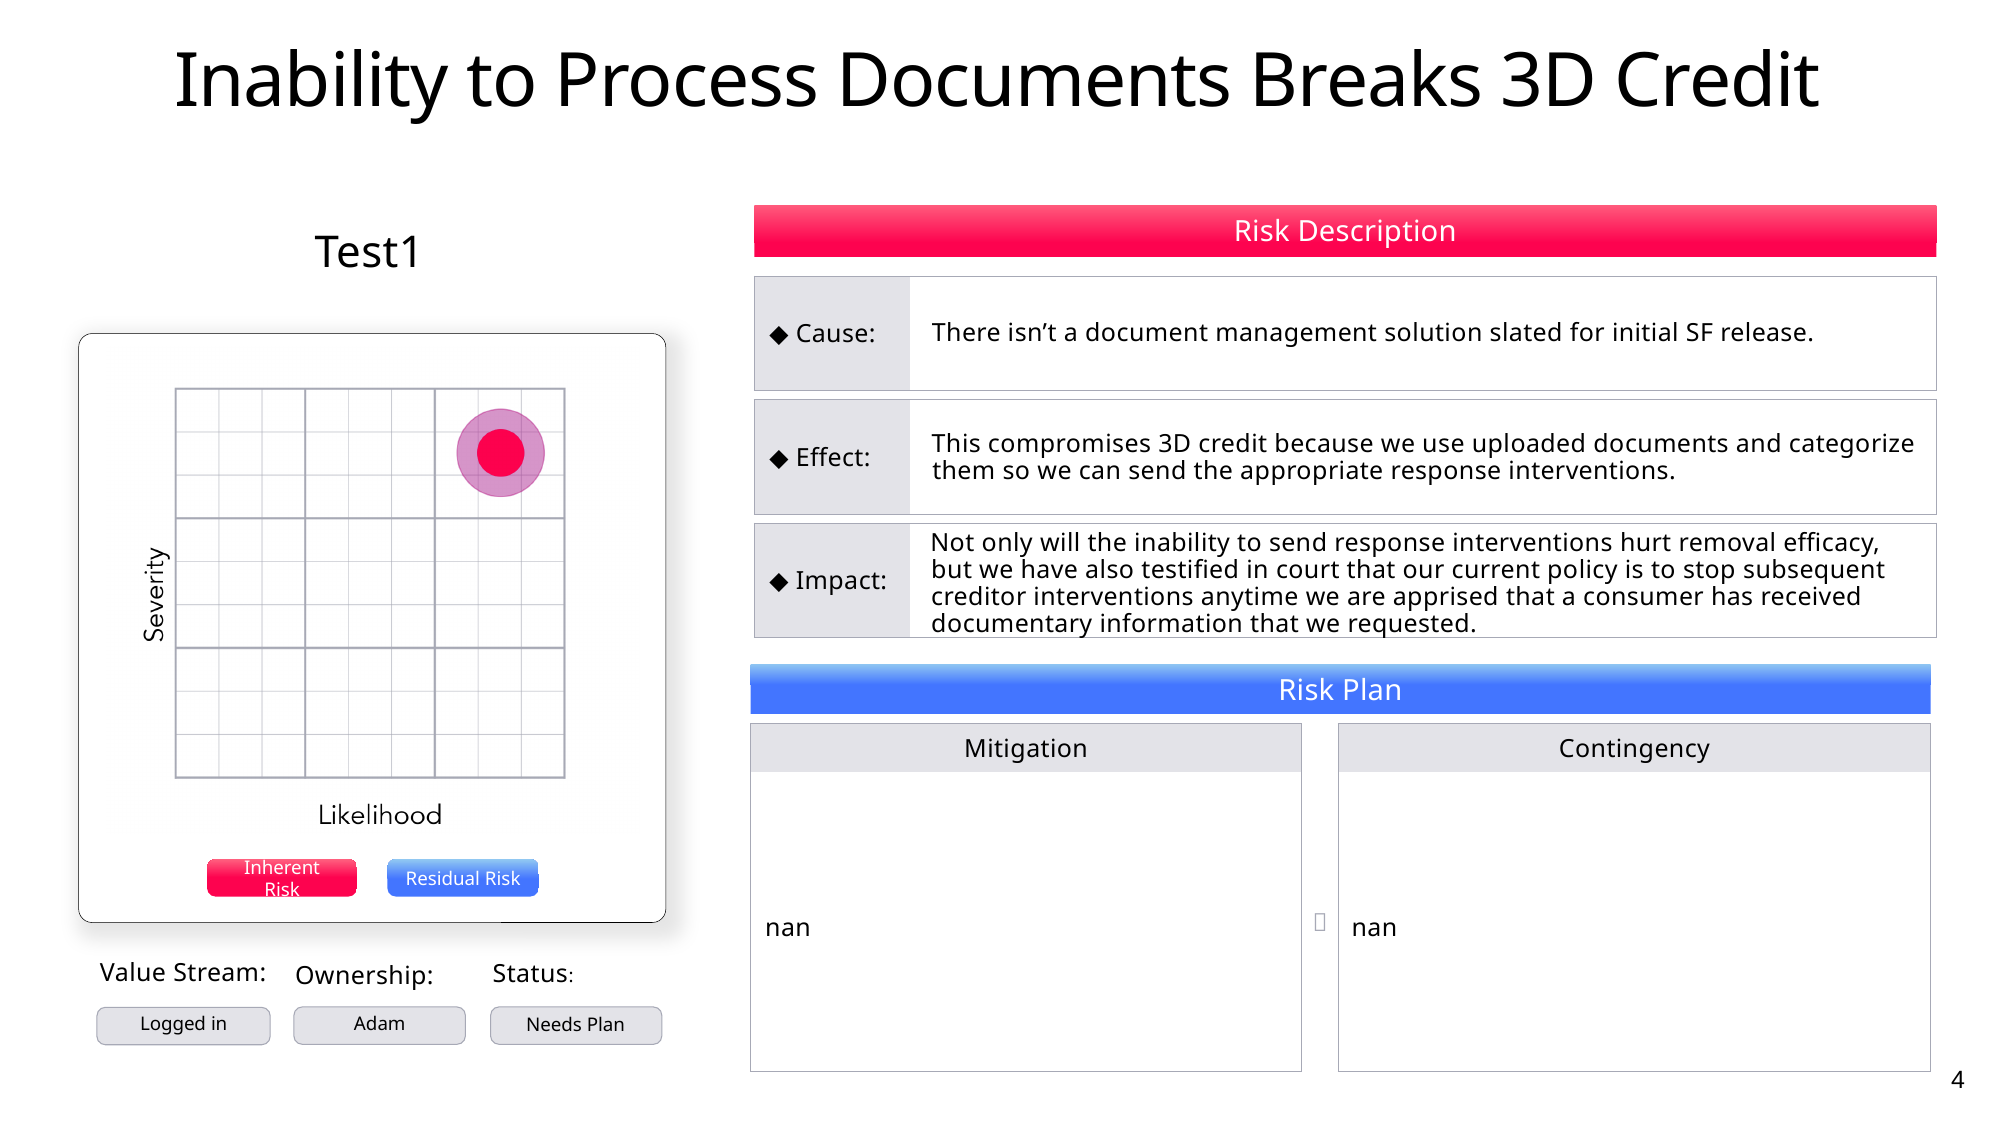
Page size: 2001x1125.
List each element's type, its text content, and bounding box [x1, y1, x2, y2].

list There isn’t a document management solution slated for initial SF release. [916, 280, 1931, 387]
list Not only will the inability to send response interventions hurt removal efficacy, but we have also testified in court that our current policy is to stop subsequent creditor interventions anytime we are apprised that a consumer has received documentary information that we requested. [915, 530, 1933, 638]
list nan [1336, 777, 1931, 1080]
list This compromises 3D credit because we use uploaded documents and categorize them so we can send the appropriate response interventions. [916, 405, 1933, 512]
list Test1 [73, 222, 665, 334]
list Logged in [97, 1006, 270, 1045]
list Adam [293, 1006, 466, 1045]
picture [106, 346, 640, 834]
list Needs Plan [489, 1007, 662, 1046]
list nan [750, 777, 1301, 1080]
title Inability to Process Documents Breaks 3D Credit [74, 35, 1921, 191]
